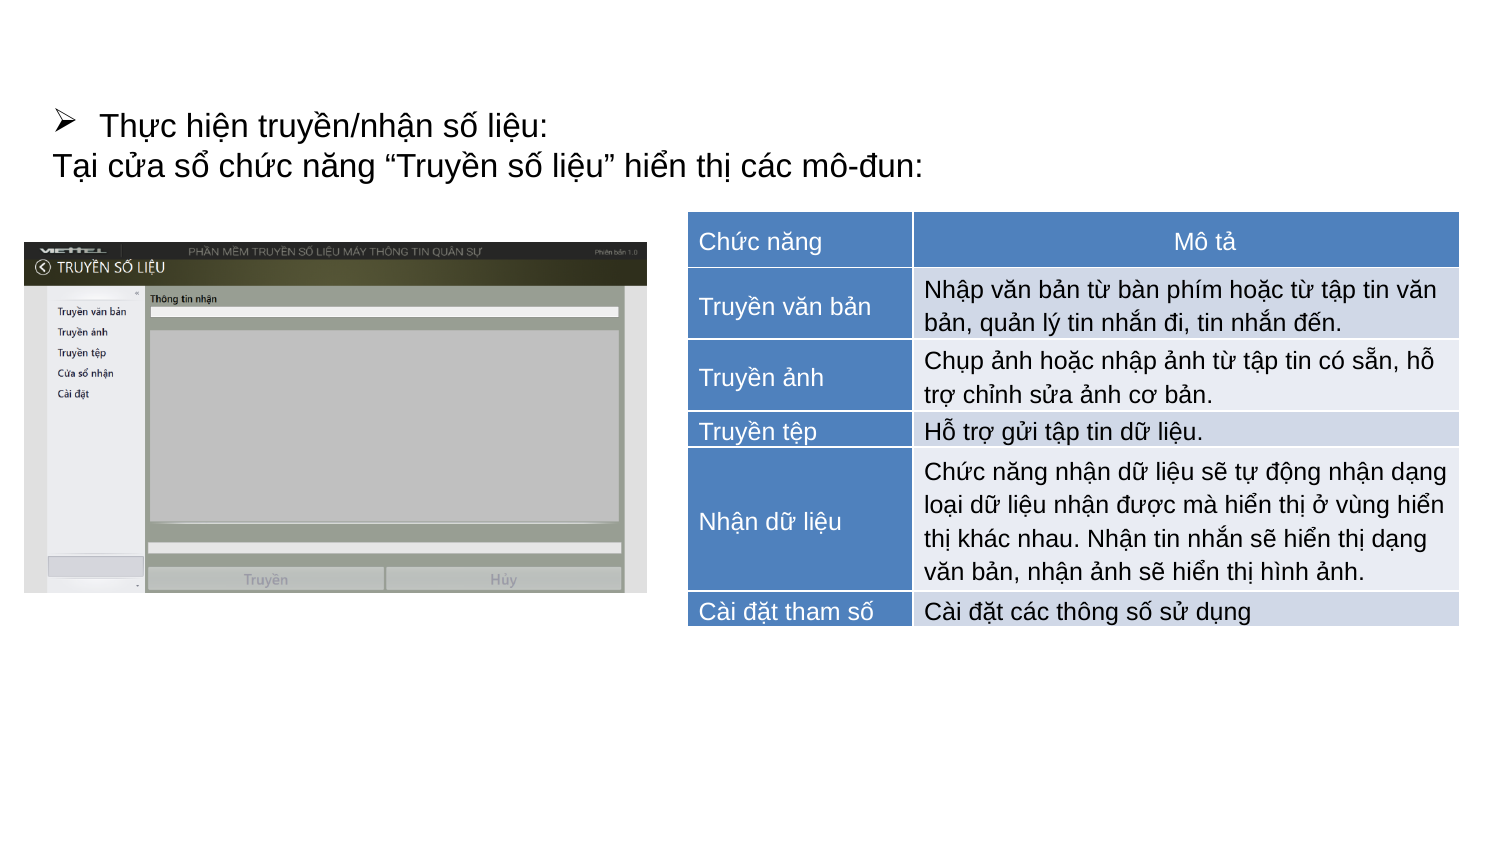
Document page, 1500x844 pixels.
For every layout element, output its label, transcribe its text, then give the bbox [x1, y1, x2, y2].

table_cell Nhập văn bản từ bàn phím hoặc từ tập tin văn bản, quản lý tin nhắn đi, tin nhắn đến. [914, 268, 1459, 338]
table_cell Cài đặt tham số [688, 592, 912, 626]
table_header Mô tả [914, 212, 1459, 267]
table_cell Truyền ảnh [688, 340, 912, 410]
text_box Thực hiện truyền/nhận số liệu: Tại cửa sổ chức năng “Truyền số liệu” hiển thị các mô-đun: [37, 96, 1427, 192]
table_cell Truyền tệp [688, 412, 912, 446]
table_header Chức năng [688, 212, 912, 267]
table_cell Hỗ trợ gửi tập tin dữ liệu. [914, 412, 1459, 446]
table_cell Chụp ảnh hoặc nhập ảnh từ tập tin có sẵn, hỗ trợ chỉnh sửa ảnh cơ bản. [914, 340, 1459, 410]
table_cell Chức năng nhận dữ liệu sẽ tự động nhận dạng loại dữ liệu nhận được mà hiển thị ở vùng hiển thị khác nhau. Nhận tin nhắn sẽ hiển thị dạng văn bản, nhận ảnh sẽ hiển thị hình ảnh. [914, 448, 1459, 590]
picture [24, 242, 647, 593]
table_cell Cài đặt các thông số sử dụng [914, 592, 1459, 626]
table_cell Nhận dữ liệu [688, 448, 912, 590]
table_cell Truyền văn bản [688, 268, 912, 338]
